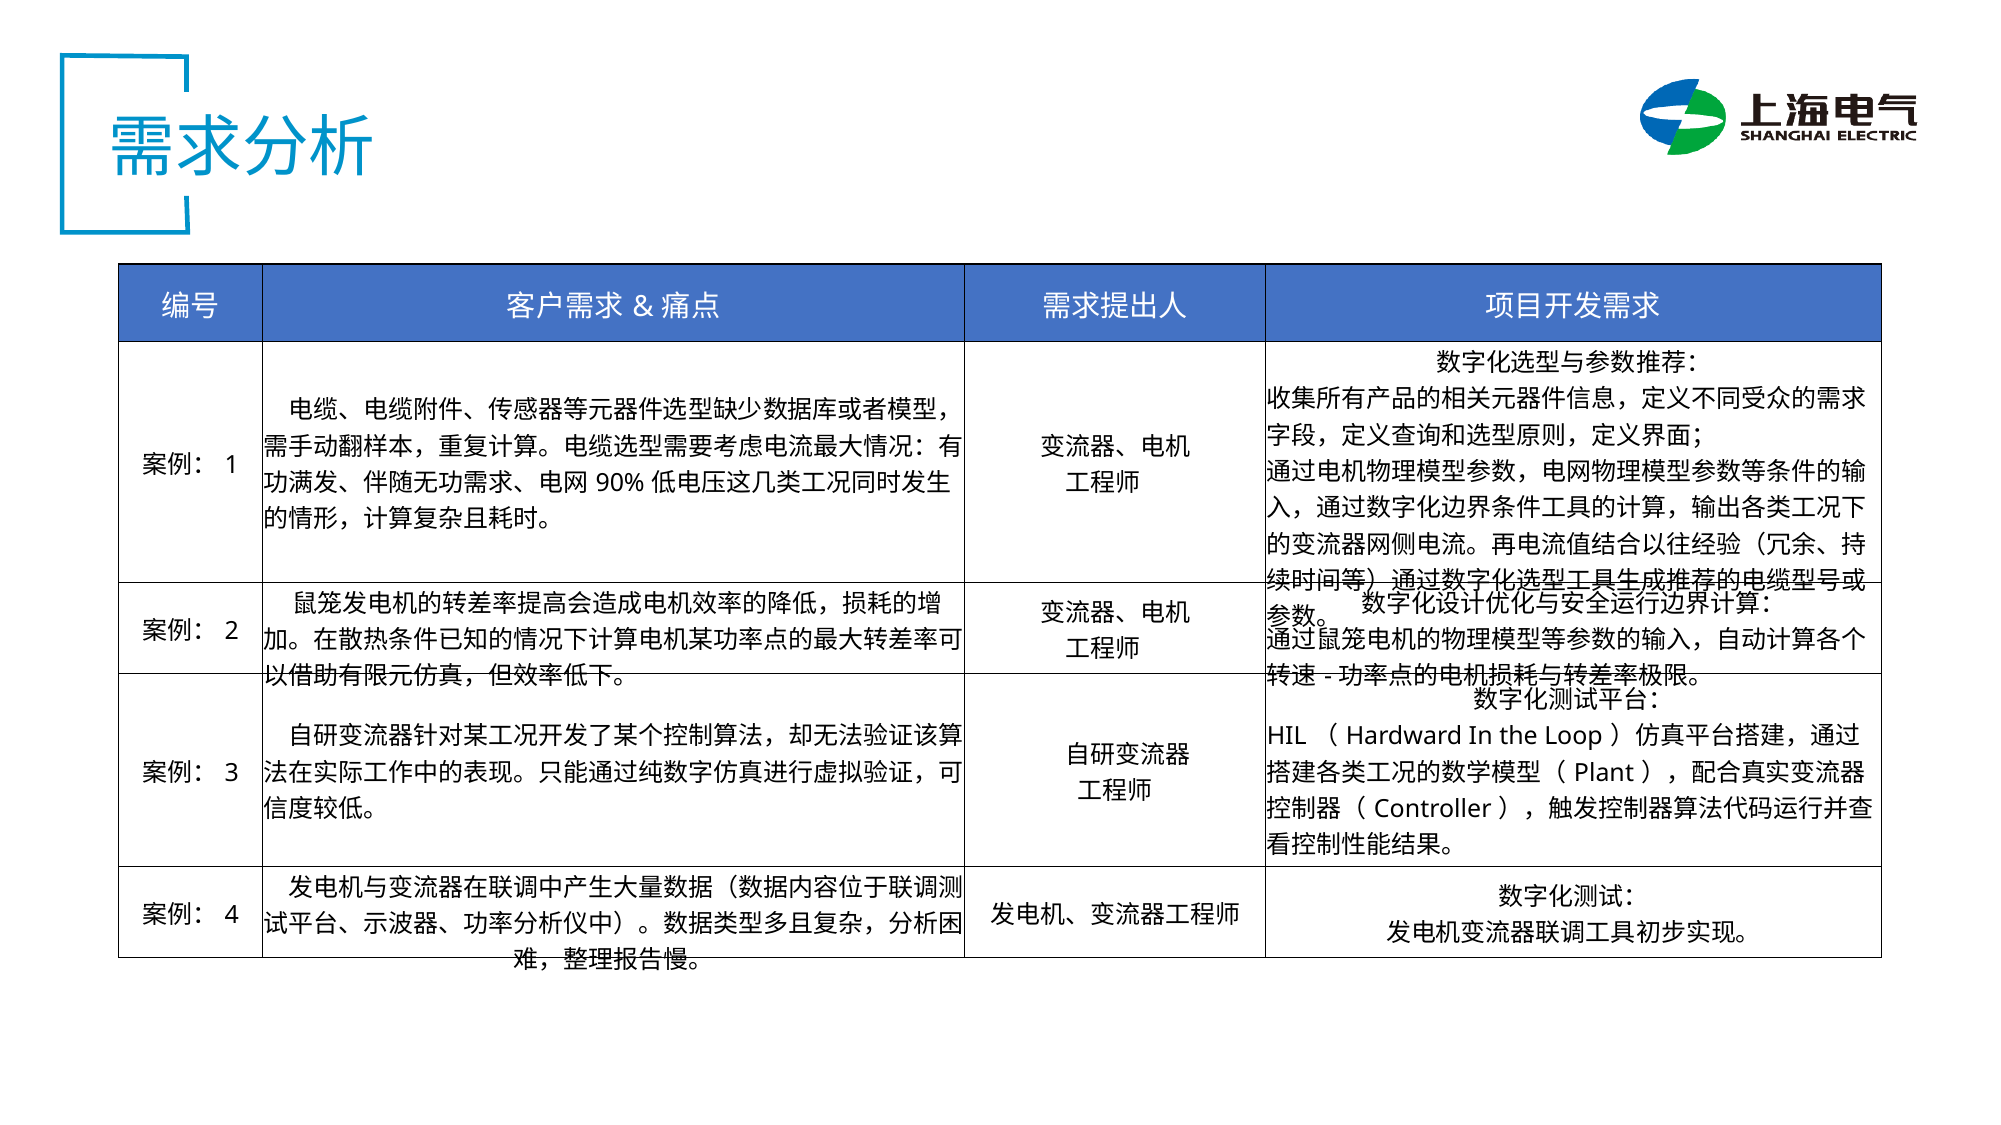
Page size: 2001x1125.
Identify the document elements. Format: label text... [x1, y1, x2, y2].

text_box 需求分析 [93, 95, 1557, 191]
table_cell 案例：1 [119, 342, 262, 582]
table_cell 鼠笼发电机的转差率提高会造成电机效率的降低，损耗的增加。在散热条件已知的情况下计算电机某功率点的最大转差率可以借助有限元仿真，但效率低下。 [263, 583, 964, 673]
table_cell 数字化选型与参数推荐： 收集所有产品的相关元器件信息，定义不同受众的需求字段，定义查询和选型原则，定义界面； 通过电机物理模型参数，电网物理模型参数等条件的输入，通过数字化边界条件工具的计算，输出各类工况下的变流器网侧电流。再电流值结合以往经验（冗余、持续时间等）通过数字化选型工具生成推荐的电缆型号或参数。 [1266, 342, 1881, 582]
table_cell 案例：4 [119, 867, 262, 957]
table_cell 变流器、电机 工程师 [965, 342, 1265, 582]
table_cell 发电机与变流器在联调中产生大量数据（数据内容位于联调测试平台、示波器、功率分析仪中）。数据类型多且复杂，分析困难，整理报告慢。 [263, 867, 964, 957]
table_cell 案例：3 [119, 674, 262, 866]
table_cell 案例：2 [119, 583, 262, 673]
table_cell 数字化设计优化与安全运行边界计算： 通过鼠笼电机的物理模型等参数的输入，自动计算各个转速-功率点的电机损耗与转差率极限。 [1266, 583, 1881, 673]
picture [1640, 76, 1925, 157]
table_header 需求提出人 [965, 265, 1265, 341]
table_cell 自研变流器 工程师 [965, 674, 1265, 866]
table_header 客户需求&痛点 [263, 265, 964, 341]
table_cell 发电机、变流器工程师 [965, 867, 1265, 957]
table_cell 自研变流器针对某工况开发了某个控制算法，却无法验证该算法在实际工作中的表现。只能通过纯数字仿真进行虚拟验证，可信度较低。 [263, 674, 964, 866]
table_cell 数字化测试平台： HIL（Hardward In the Loop）仿真平台搭建，通过搭建各类工况的数学模型（Plant），配合真实变流器控制器（Controller），触发控制器算法代码运行并查看控制性能结果。 [1266, 674, 1881, 866]
table_cell 电缆、电缆附件、传感器等元器件选型缺少数据库或者模型，需手动翻样本，重复计算。电缆选型需要考虑电流最大情况：有功满发、伴随无功需求、电网90%低电压这几类工况同时发生的情形，计算复杂且耗时。 [263, 342, 964, 582]
table_cell 变流器、电机 工程师 [965, 583, 1265, 673]
table_cell 数字化测试： 发电机变流器联调工具初步实现。 [1266, 867, 1881, 957]
table_header 编号 [119, 265, 262, 341]
table_header 项目开发需求 [1266, 265, 1881, 341]
